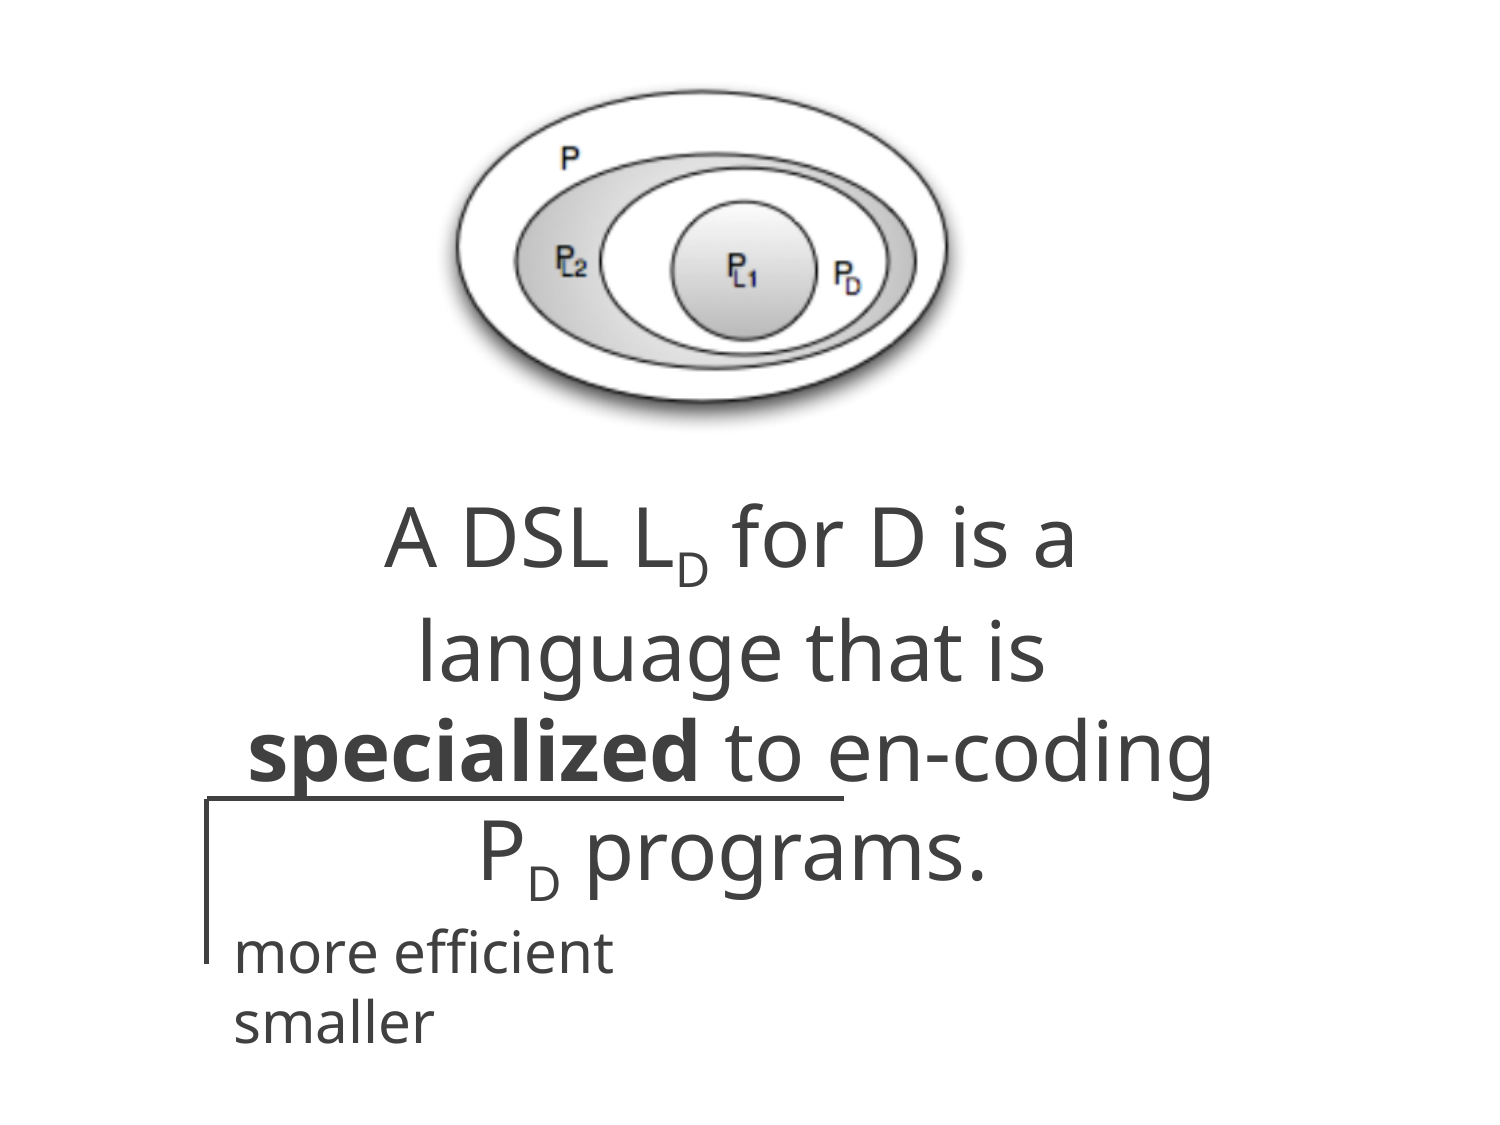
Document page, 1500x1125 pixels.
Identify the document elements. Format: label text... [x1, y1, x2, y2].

picture [395, 54, 1004, 444]
text_box more efficient smaller [218, 864, 1294, 1106]
title A DSL LD for D is a language that is specialized to en-coding PD programs. [194, 527, 1270, 769]
